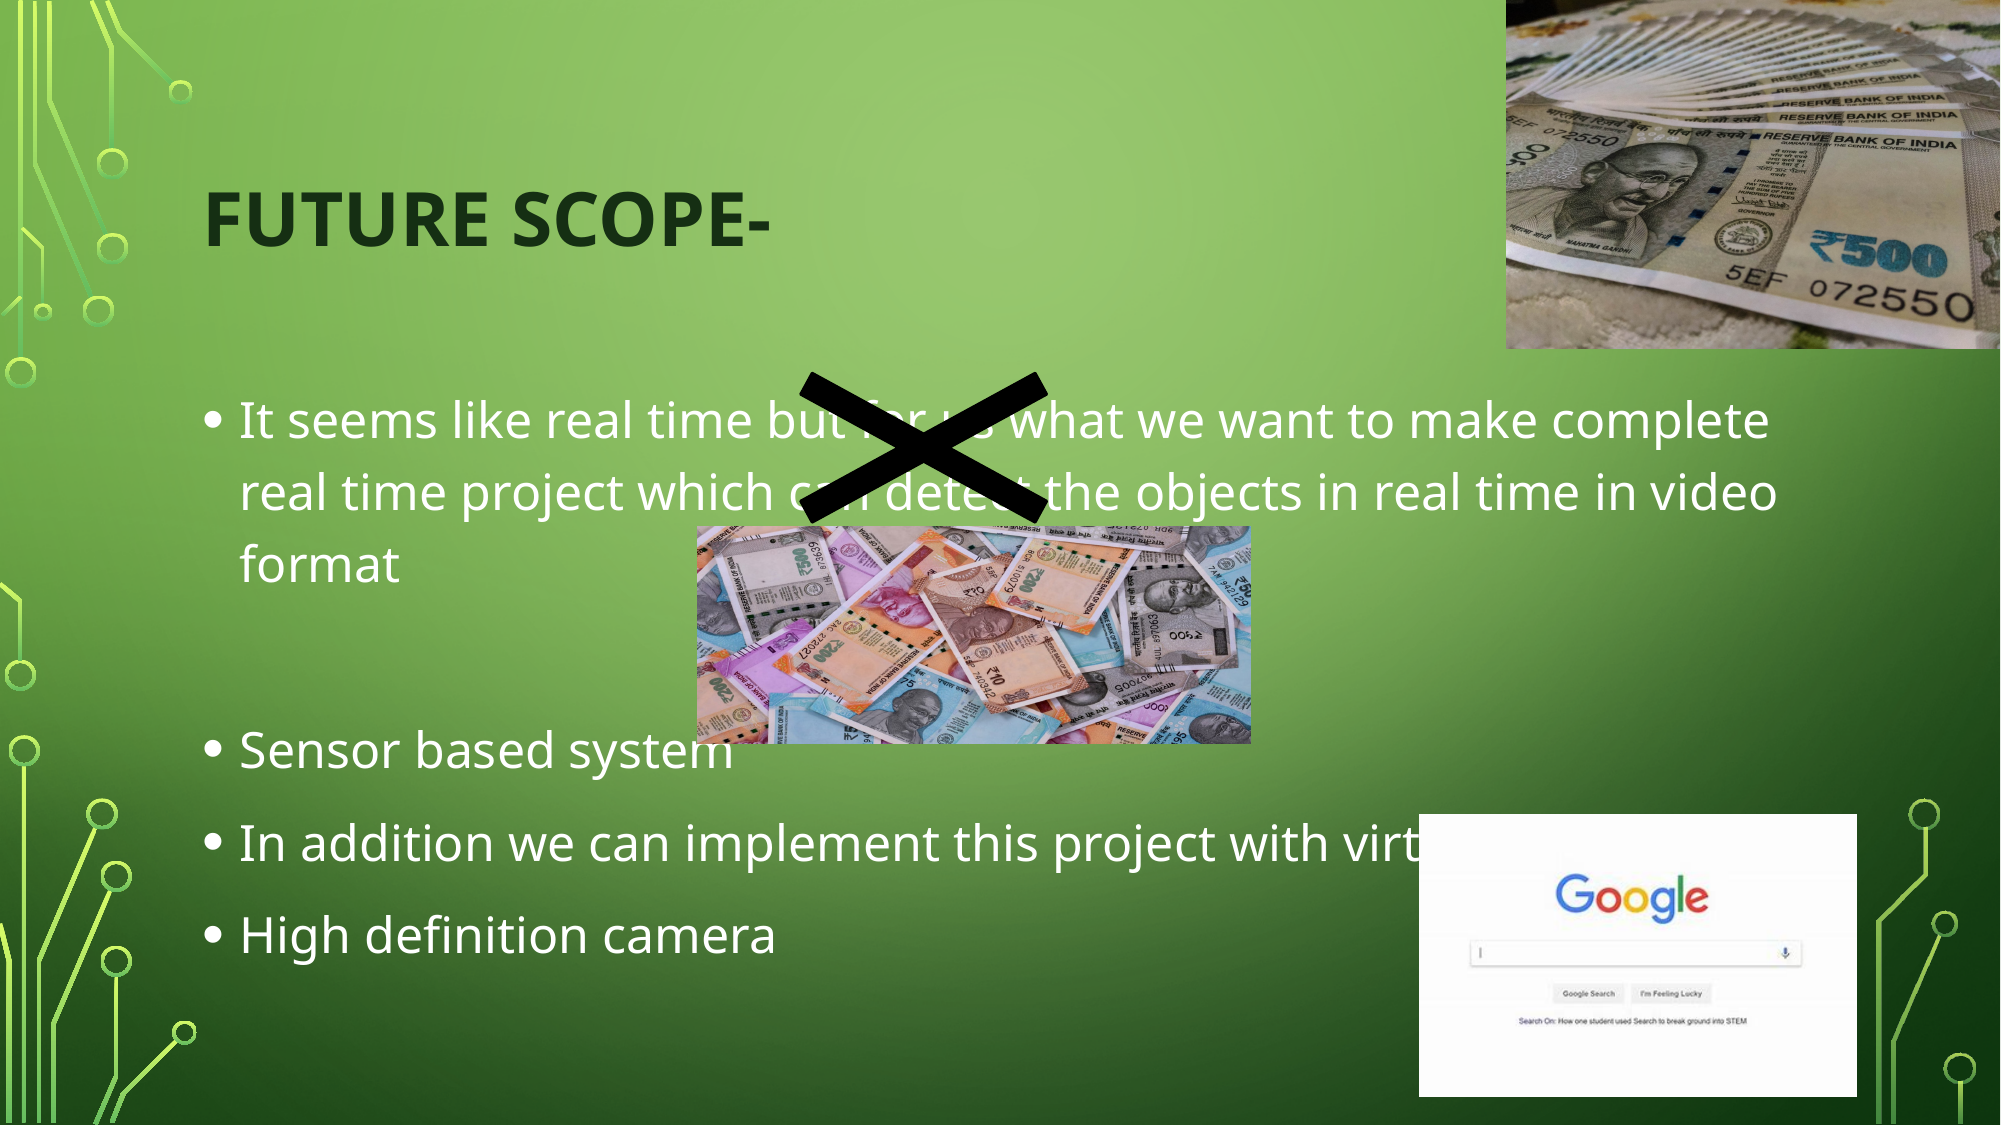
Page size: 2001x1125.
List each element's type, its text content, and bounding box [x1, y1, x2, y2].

picture [1418, 814, 1857, 1098]
title FUTURE SCOPE- [187, 101, 1505, 344]
text_box [799, 371, 1048, 524]
picture [697, 526, 1251, 745]
list It seems like real time but for us what we want to make complete real time project which can detect the objects in real time in video format Sensor based system In addition we can implement this project with virtual assistant. High definition camera [187, 369, 1813, 950]
picture [1505, 0, 2000, 349]
